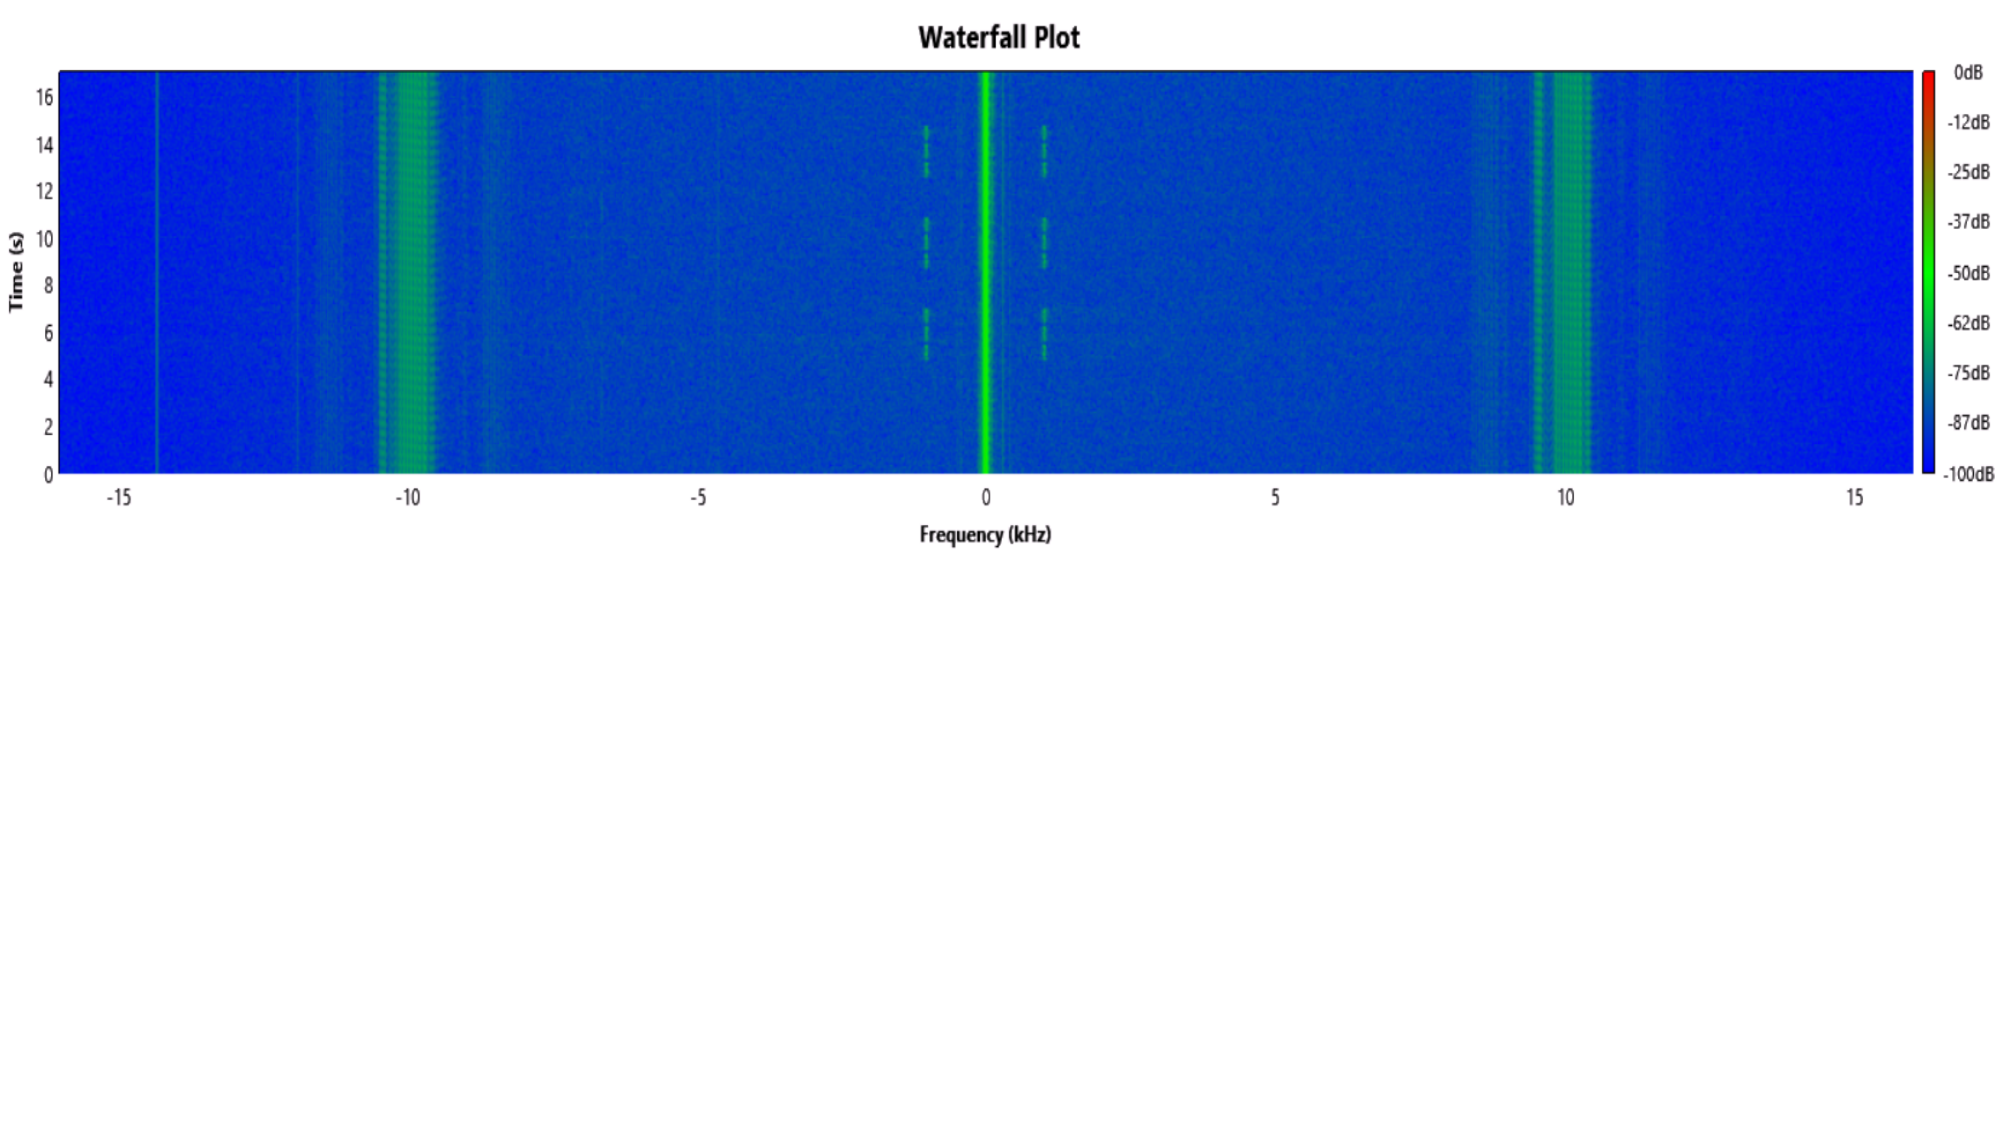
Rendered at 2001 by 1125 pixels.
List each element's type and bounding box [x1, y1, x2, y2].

picture [0, 14, 1995, 552]
